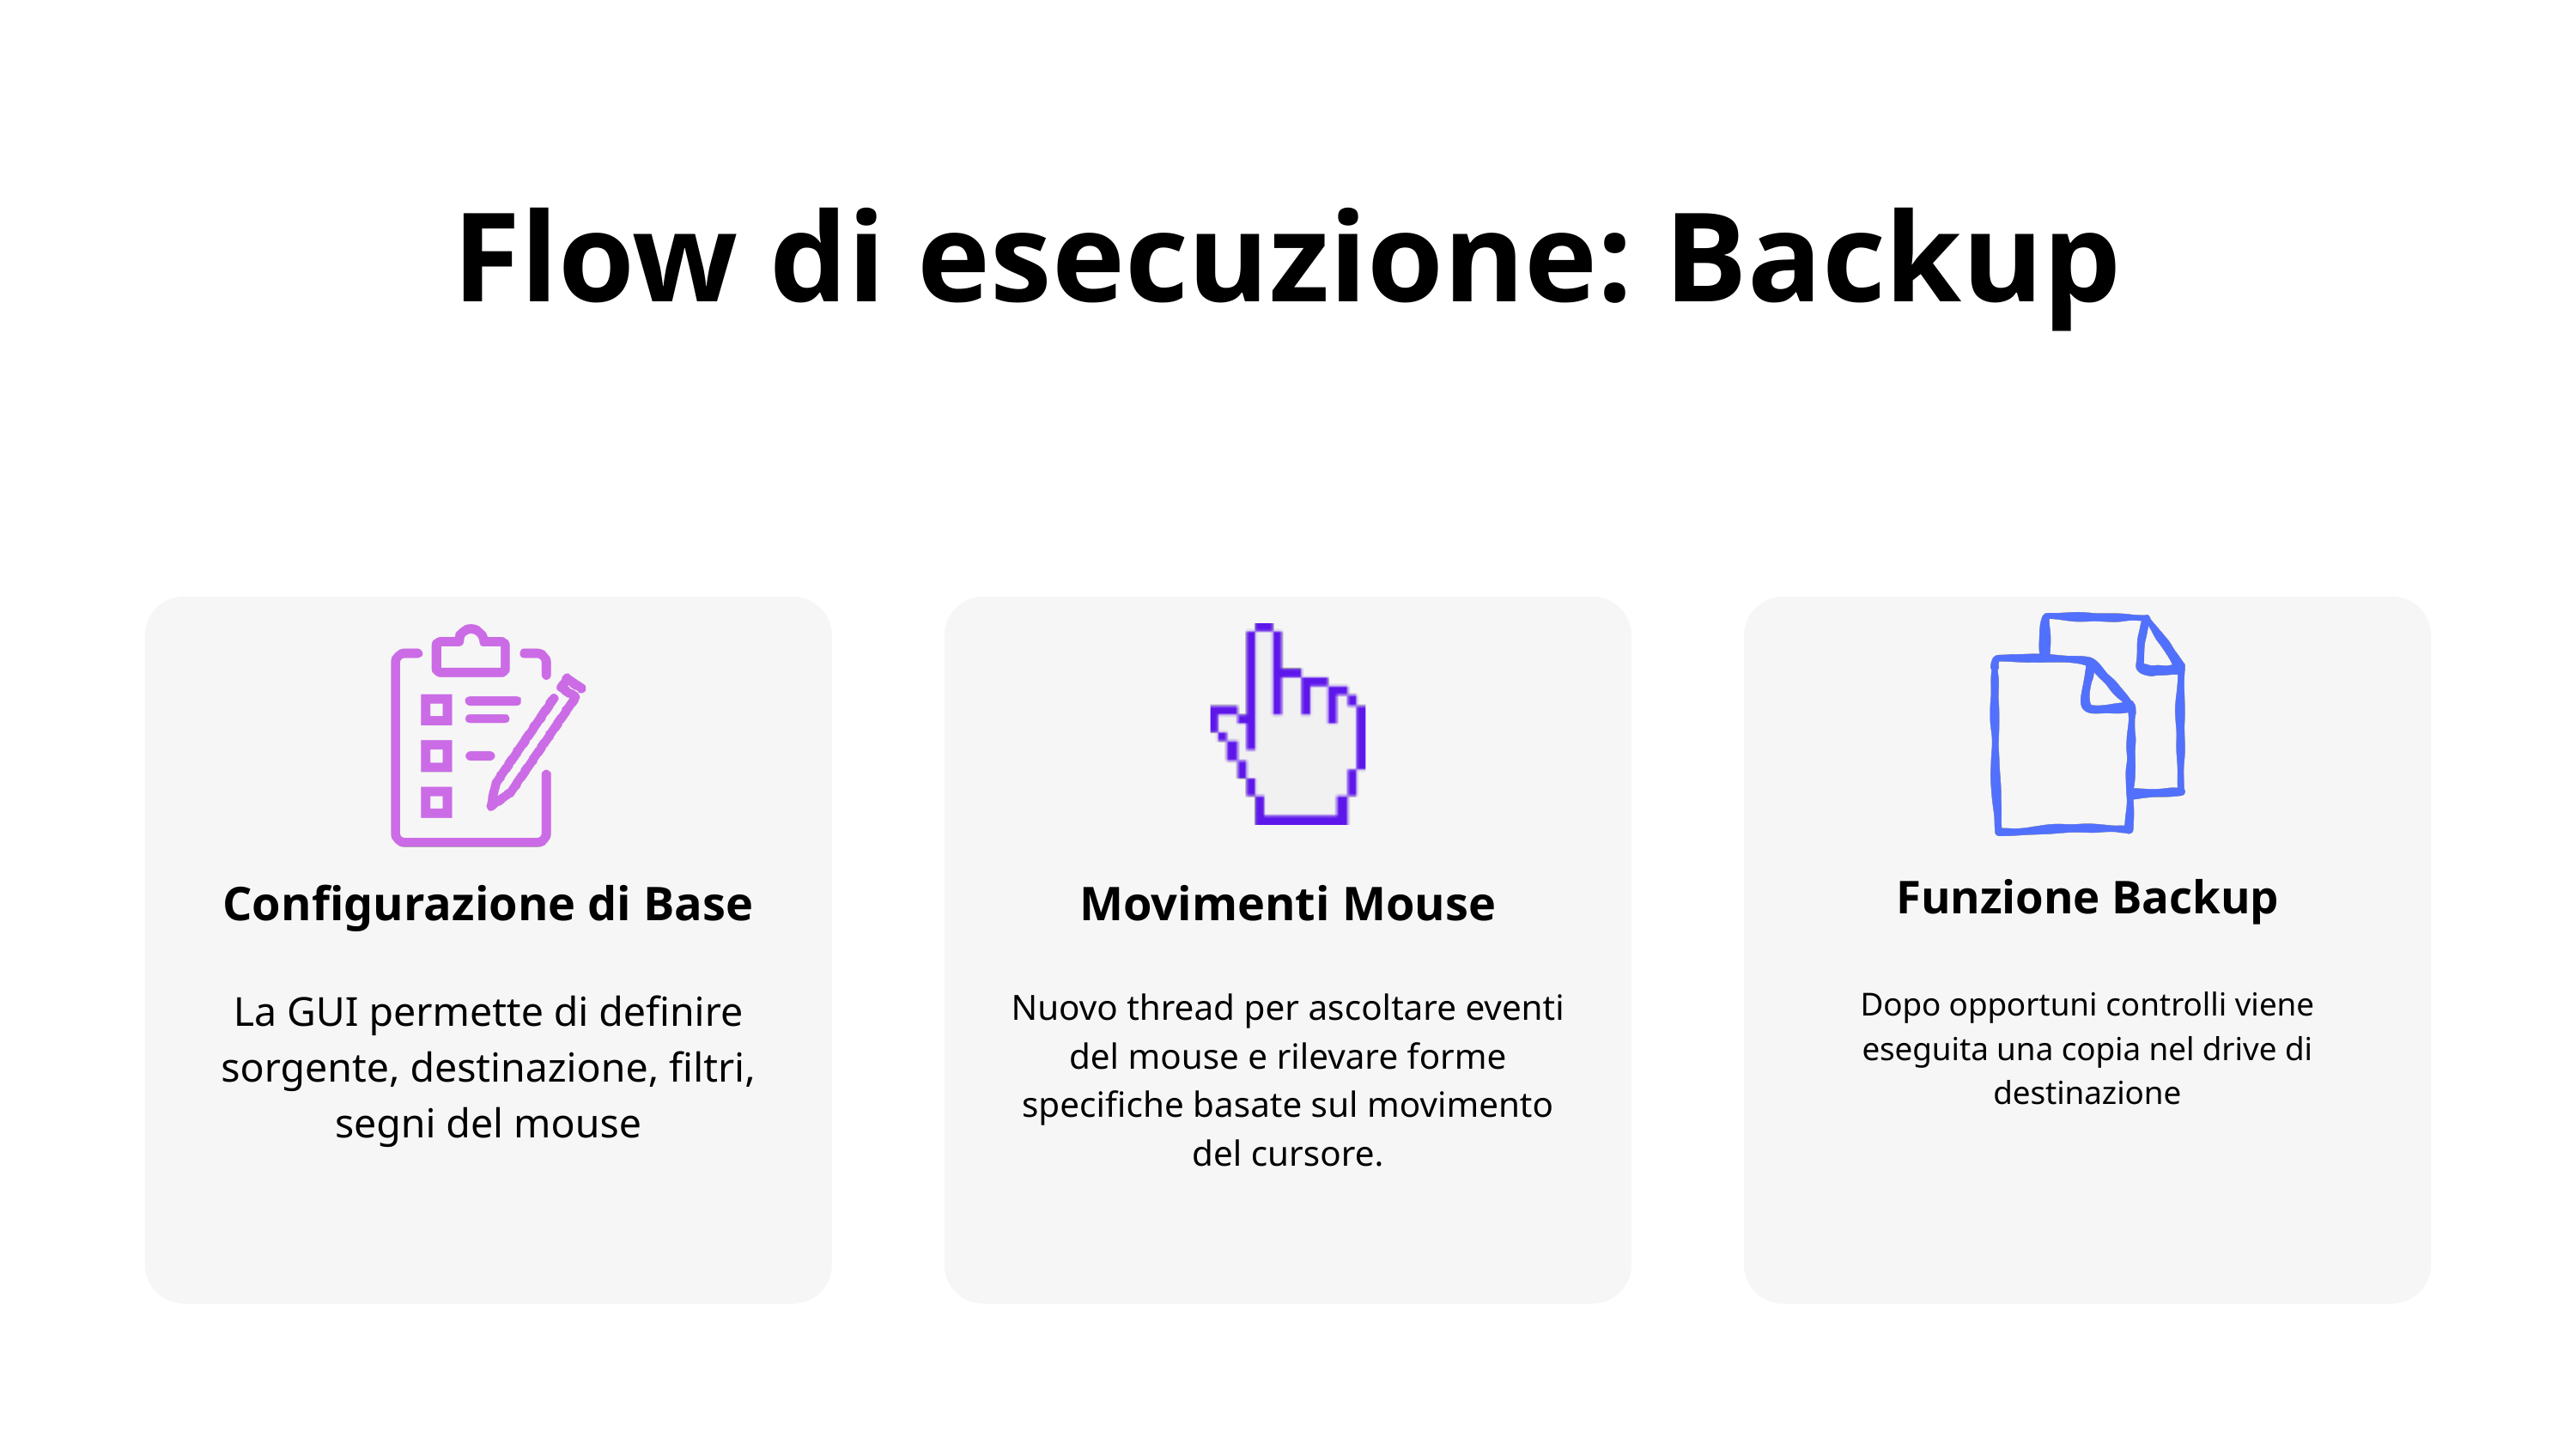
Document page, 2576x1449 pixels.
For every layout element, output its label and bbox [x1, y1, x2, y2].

text_box [944, 596, 1632, 1304]
text_box [144, 596, 833, 1304]
text_box [205, 870, 771, 1155]
text_box [1005, 870, 1571, 1215]
text_box [1804, 864, 2371, 1152]
text_box [1743, 596, 2432, 1304]
text_box [436, 178, 2140, 427]
